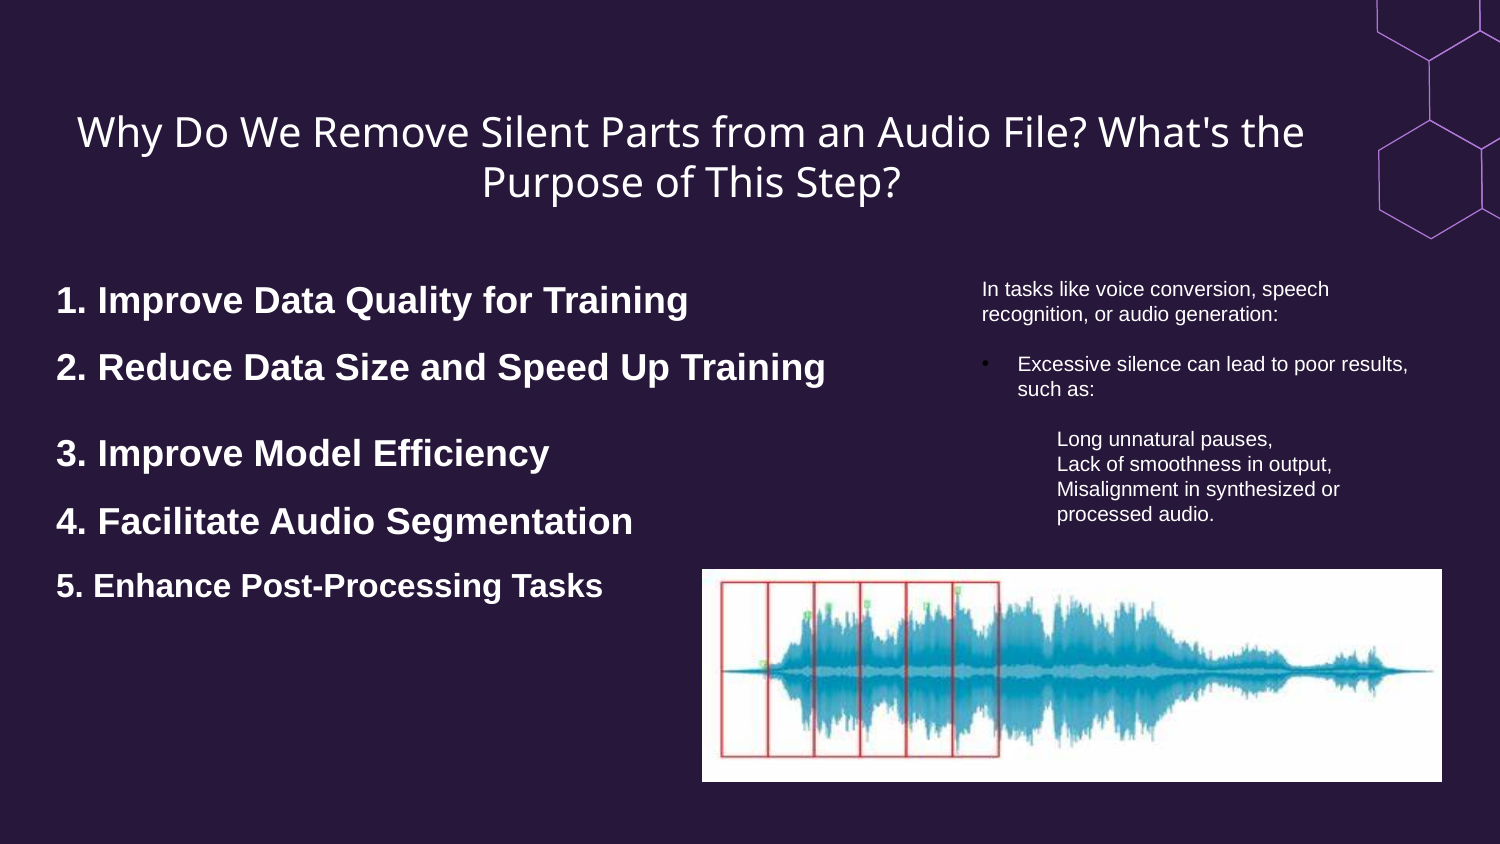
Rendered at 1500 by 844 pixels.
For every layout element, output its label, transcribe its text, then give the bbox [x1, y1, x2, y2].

text_box 3. Improve Model Efficiency 4. Facilitate Audio Segmentation 5. Enhance Post-Processing Tasks [41, 421, 792, 612]
text_box In tasks like voice conversion, speech recognition, or audio generation: Excessive silence can lead to poor results, such as: Long unnatural pauses, Lack of smoothness in output, Misalignment in synthesized or processed audio. [944, 268, 1442, 363]
text_box 1. Improve Data Quality for Training 2. Reduce Data Size and Speed Up Training [41, 268, 1500, 680]
picture [702, 569, 1468, 802]
title Why Do We Remove Silent Parts from an Audio File? What's the Purpose of This Step? [17, 91, 1365, 186]
